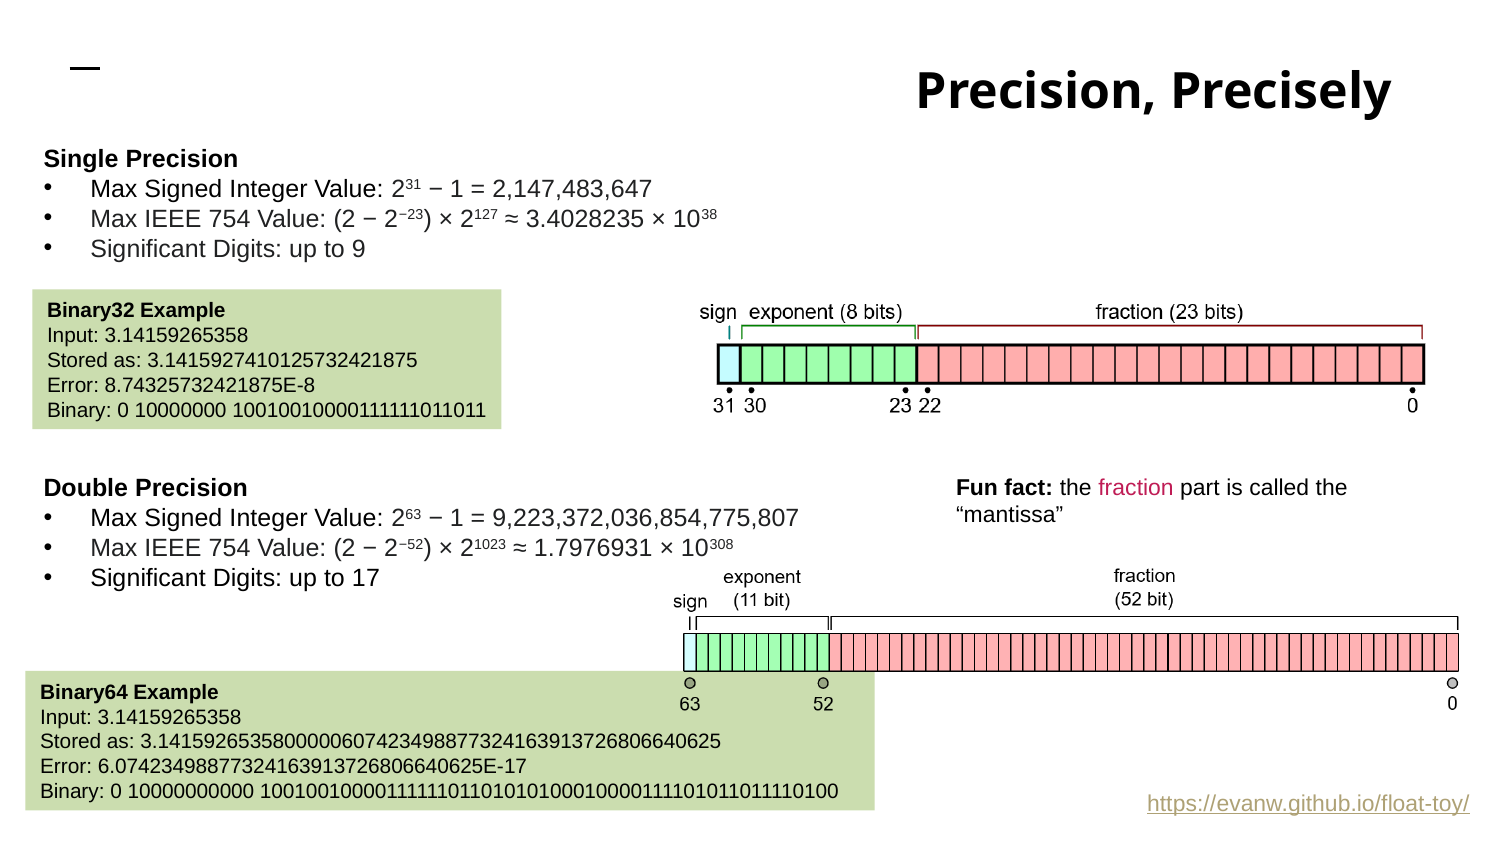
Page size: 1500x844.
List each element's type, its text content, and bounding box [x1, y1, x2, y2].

text_box Single Precision Max Signed Integer Value: 231 − 1 = 2,147,483,647 Max IEEE 754 Value: (2 − 2−23) × 2127 ≈ 3.4028235 × 1038 Significant Digits: up to 9 Double Precision Max Signed Integer Value: 263 − 1 = 9,223,372,036,854,775,807 Max IEEE 754 Value: (2 − 2−52) × 21023 ≈ 1.7976931 × 10308 Significant Digits: up to 17 [28, 135, 816, 599]
text_box Binary32 Example Input: 3.14159265358 Stored as: 3.1415927410125732421875 Error: 8.74325732421875E-8 Binary: 0 10000000 10010010000111111011011 [32, 289, 502, 430]
title Precision, Precisely [900, 49, 1416, 134]
text_box https://evanw.github.io/float-toy/ [1060, 781, 1485, 824]
picture [653, 560, 1485, 729]
text_box Binary64 Example Input: 3.14159265358 Stored as: 3.1415926535800000607423498877324163913726806640625 Error: 6.07423498877324163913726806640625E-17 Binary: 0 10000000000 1001001000011111101101010100010000111101011011110100 [25, 670, 875, 811]
picture [697, 301, 1500, 413]
text_box Fun fact: the fraction part is called the “mantissa” [941, 464, 1475, 535]
